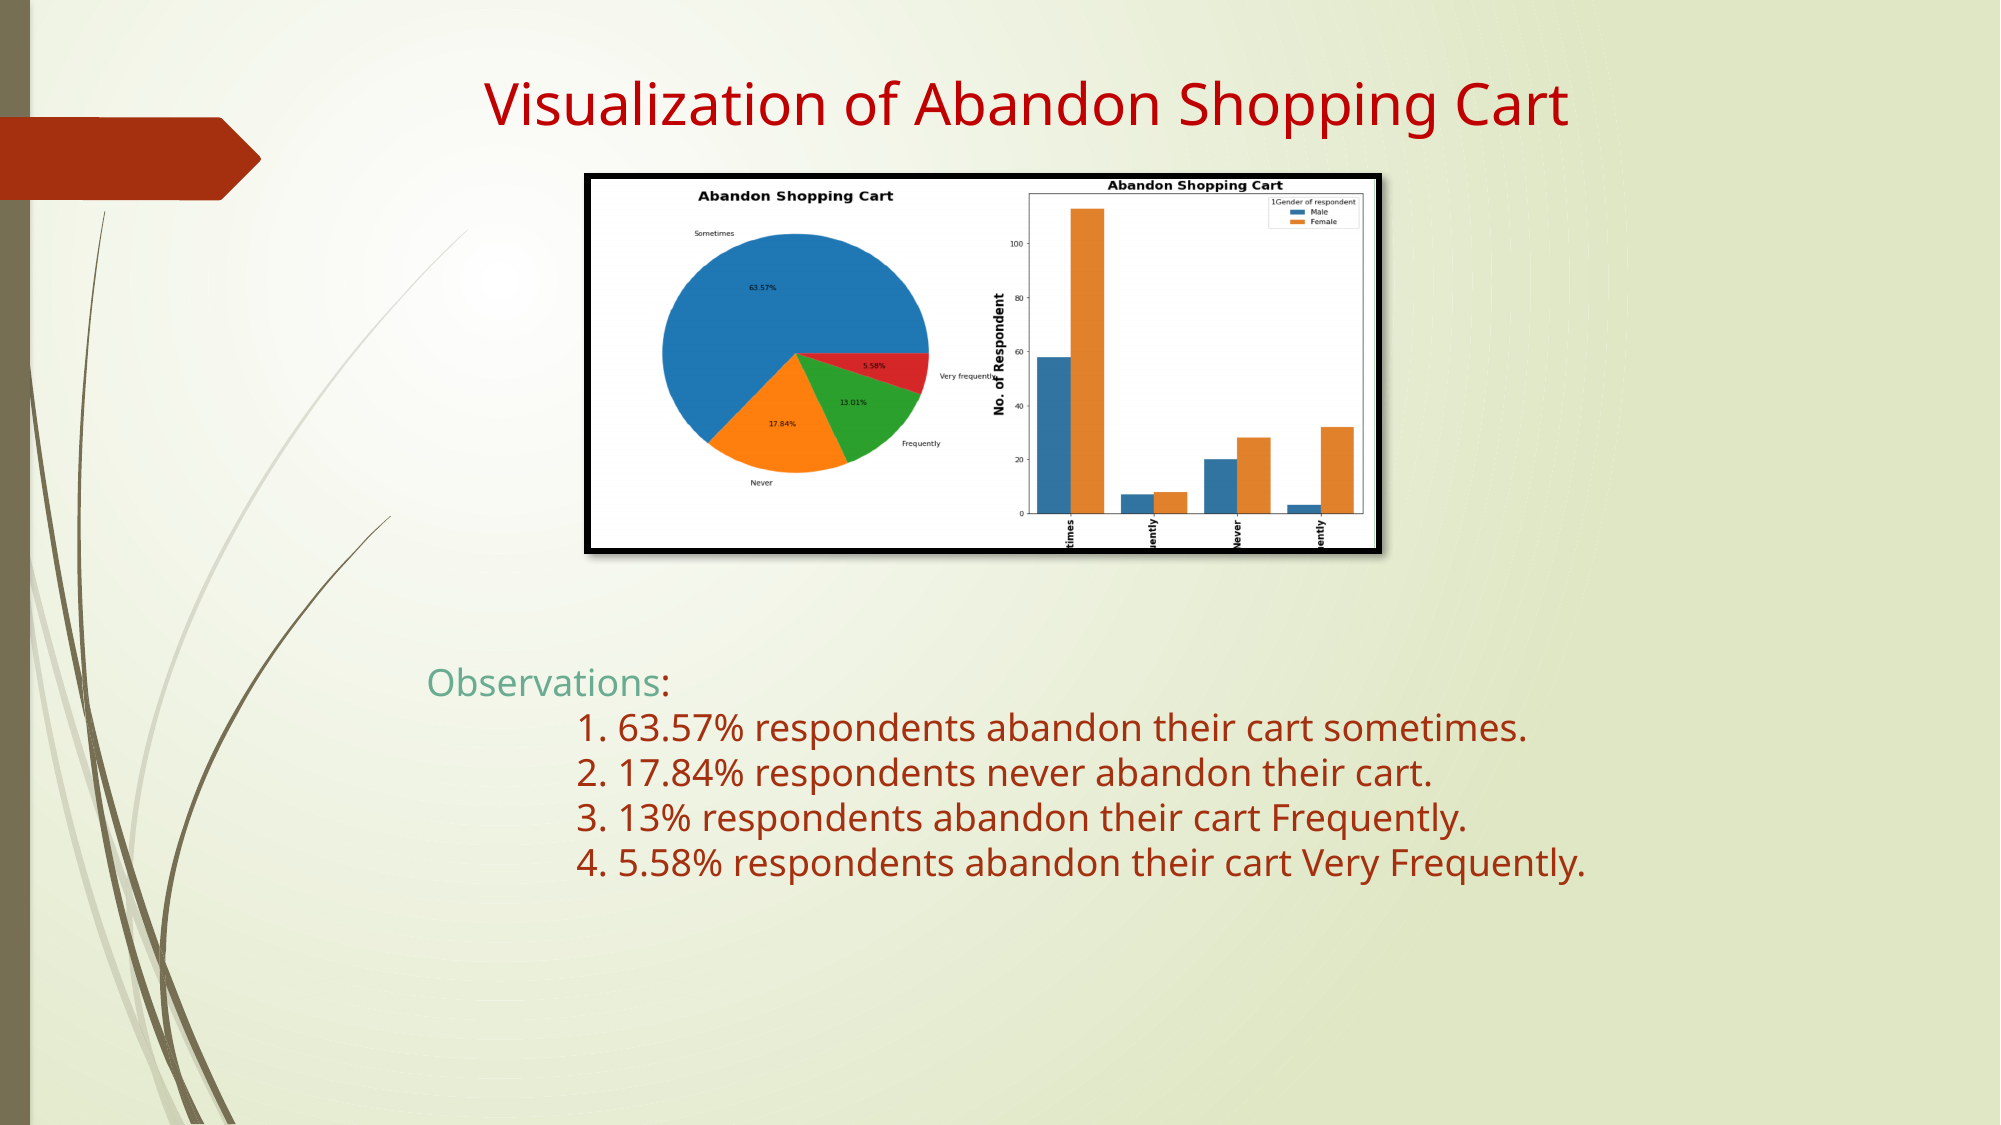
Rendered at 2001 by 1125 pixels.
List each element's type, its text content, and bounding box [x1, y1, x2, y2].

text_box Observations: 1. 63.57% respondents abandon their cart sometimes. 2. 17.84% respondents never abandon their cart. 3. 13% respondents abandon their cart Frequently. 4. 5.58% respondents abandon their cart Very Frequently. [411, 651, 1625, 892]
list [590, 179, 1377, 549]
title Visualization of Abandon Shopping Cart [469, 59, 1863, 180]
